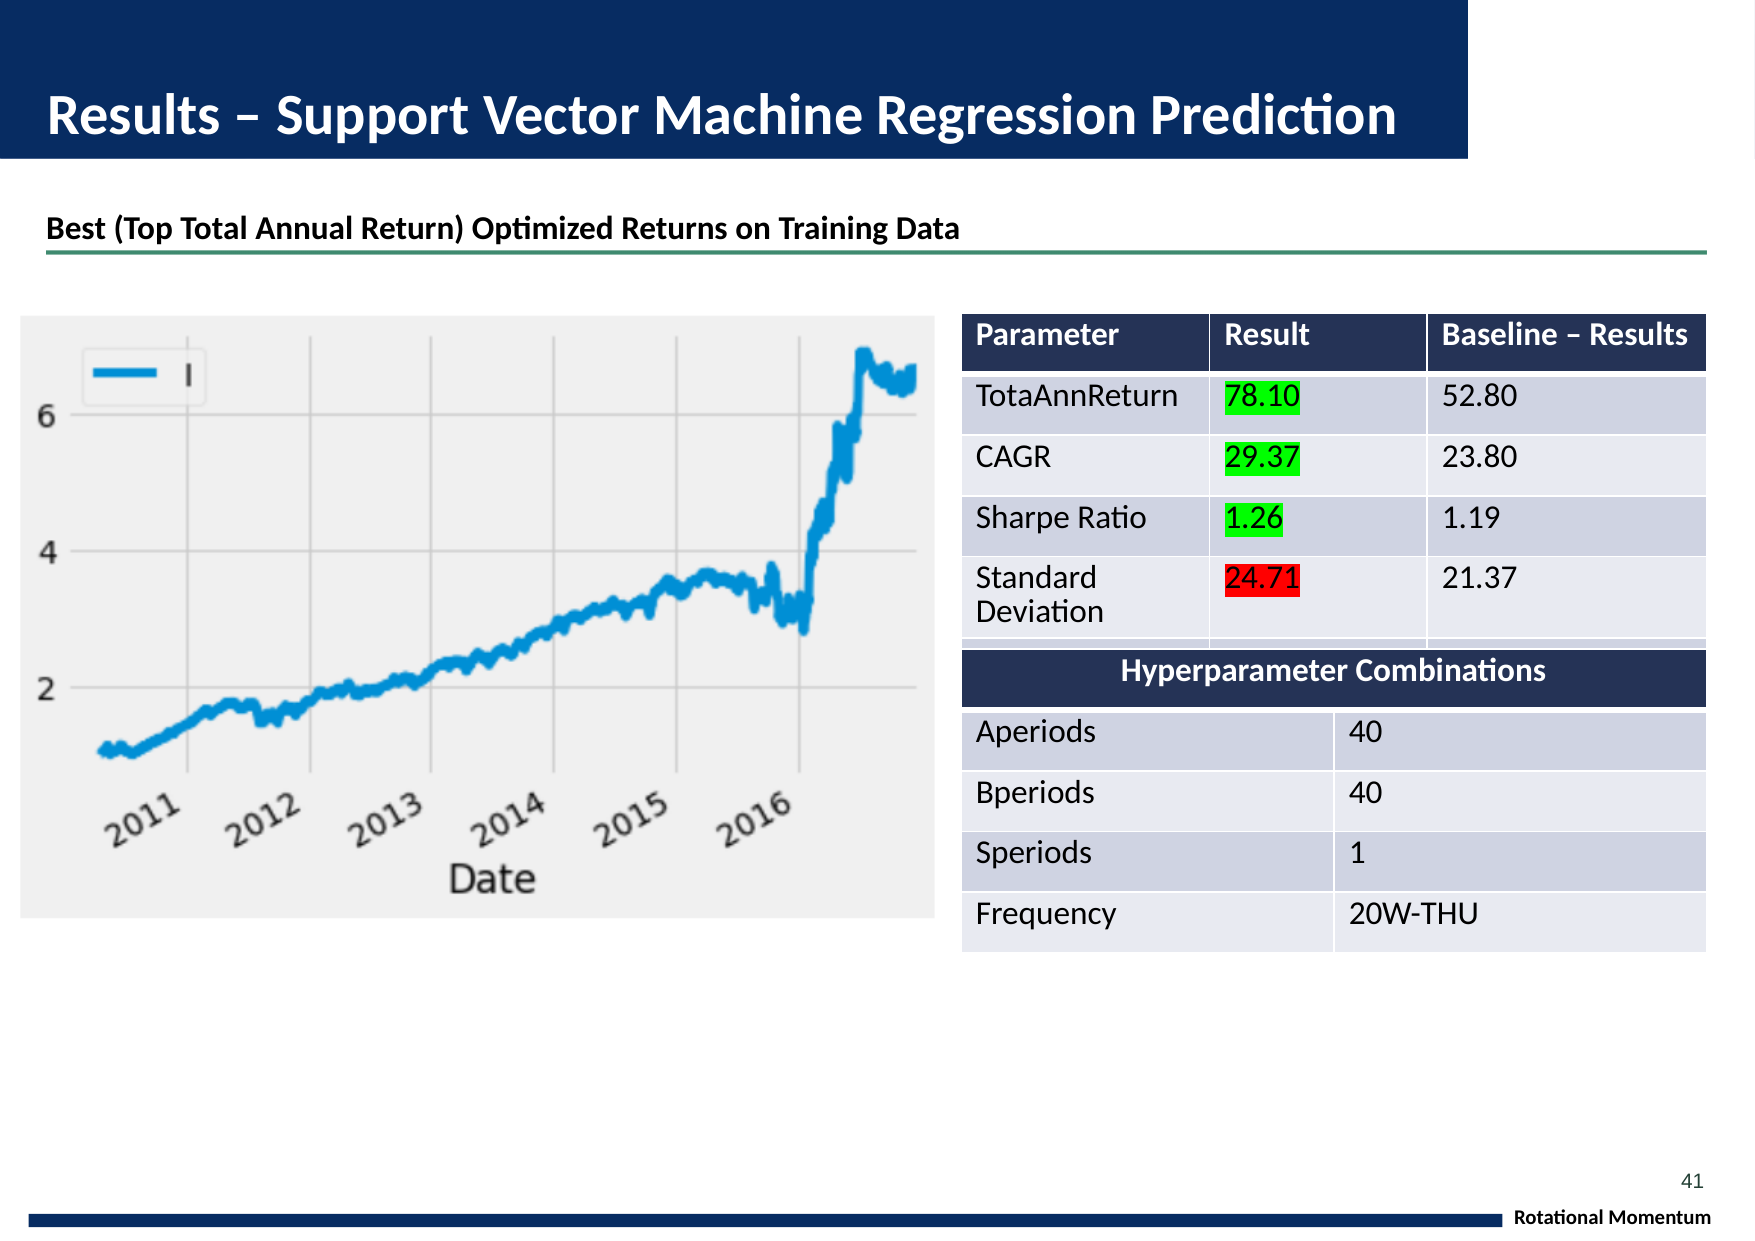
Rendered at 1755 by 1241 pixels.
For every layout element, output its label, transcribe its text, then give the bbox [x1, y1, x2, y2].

table_cell 78.10 [1210, 377, 1426, 434]
table_cell 20W-THU [1335, 893, 1706, 952]
table_cell 40 [1335, 772, 1706, 831]
table_cell 1.19 [1428, 497, 1706, 556]
table_header Result [1210, 314, 1426, 371]
table_cell [1428, 639, 1706, 648]
table_cell CAGR [962, 436, 1209, 495]
table_cell TotaAnnReturn [962, 377, 1209, 434]
table_cell 24.71 [1210, 557, 1426, 637]
text_box Best (Top Total Annual Return) Optimized Returns on Training Data [46, 202, 1707, 251]
table_cell 1 [1335, 832, 1706, 891]
table_cell 23.80 [1428, 436, 1706, 495]
slide_number 41 [1681, 1167, 1707, 1193]
table_header Parameter [962, 314, 1209, 371]
table_cell 29.37 [1210, 436, 1426, 495]
picture [13, 307, 947, 933]
table_cell 40 [1335, 713, 1706, 770]
table_cell Bperiods [962, 772, 1333, 831]
table_cell [1210, 639, 1426, 648]
table_cell 21.37 [1428, 557, 1706, 637]
table_cell Frequency [962, 893, 1333, 952]
table_cell Speriods [962, 832, 1333, 891]
table_cell Sharpe Ratio [962, 497, 1209, 556]
title Results – Support Vector Machine Regression Prediction [47, 75, 1471, 147]
table_header Baseline – Results [1428, 314, 1706, 371]
table_cell Standard Deviation [962, 557, 1209, 637]
table_header Hyperparameter Combinations [962, 650, 1706, 707]
table_cell Aperiods [962, 713, 1333, 770]
table_cell 52.80 [1428, 377, 1706, 434]
table_cell 1.26 [1210, 497, 1426, 556]
table_cell [962, 639, 1209, 648]
